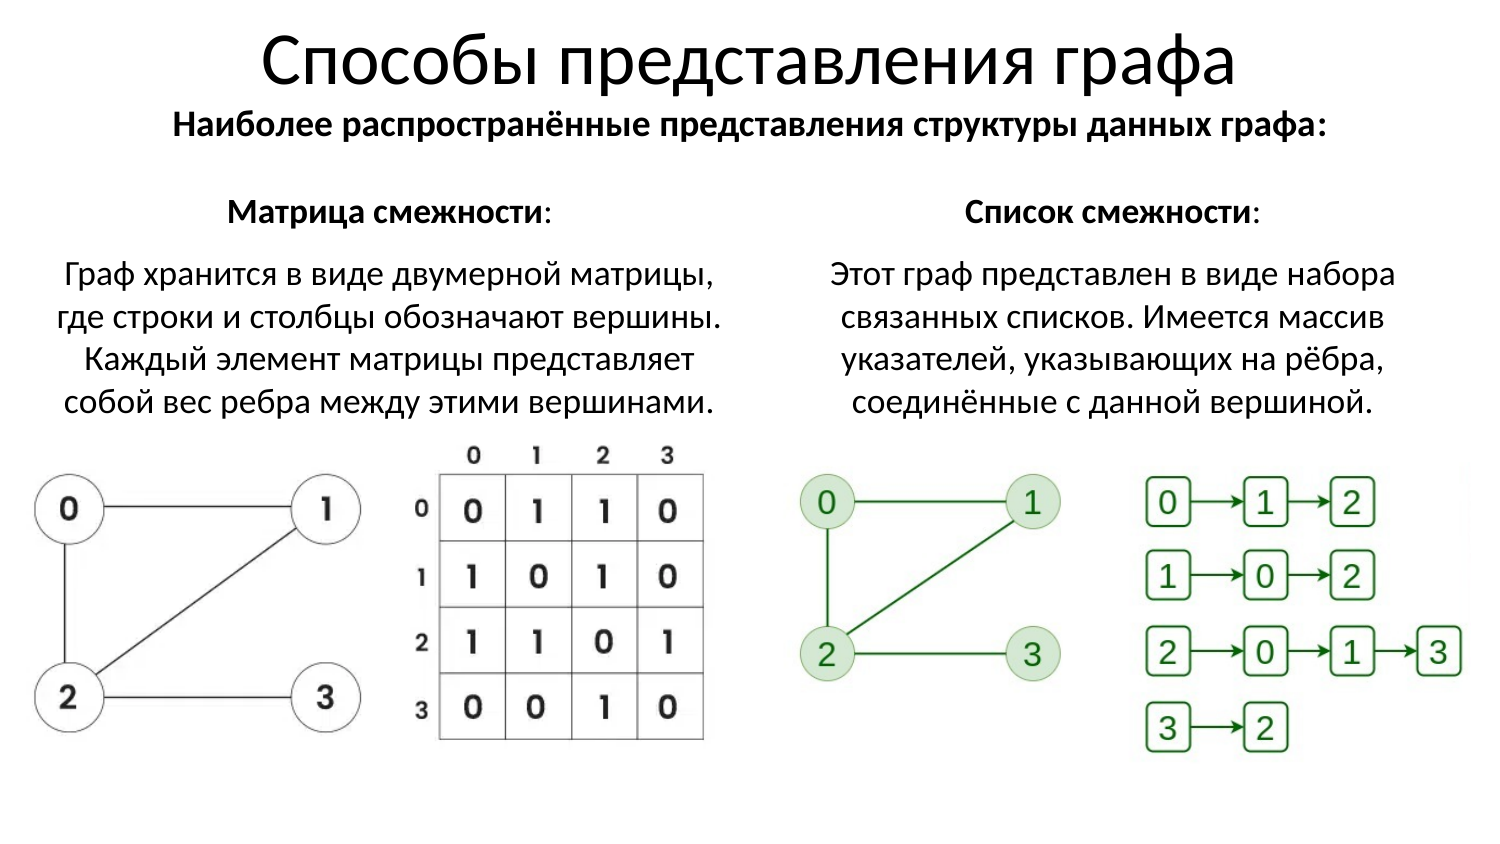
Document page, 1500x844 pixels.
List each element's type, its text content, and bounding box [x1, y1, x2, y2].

text_box Список смежности: Этот граф представлен в виде набора связанных списков. Имеется массив указателей, указывающих на рёбра, соединённые с данной вершиной. [750, 180, 1489, 428]
title Способы представления графа [0, 0, 1500, 91]
text_box Матрица смежности: Граф хранится в виде двумерной матрицы, где строки и столбцы обозначают вершины. Каждый элемент матрицы представляет собой вес ребра между этими вершинами. [29, 180, 750, 428]
picture [761, 462, 1471, 765]
picture [5, 432, 715, 756]
text_box Наиболее распространённые представления структуры данных графа: [0, 91, 1500, 151]
